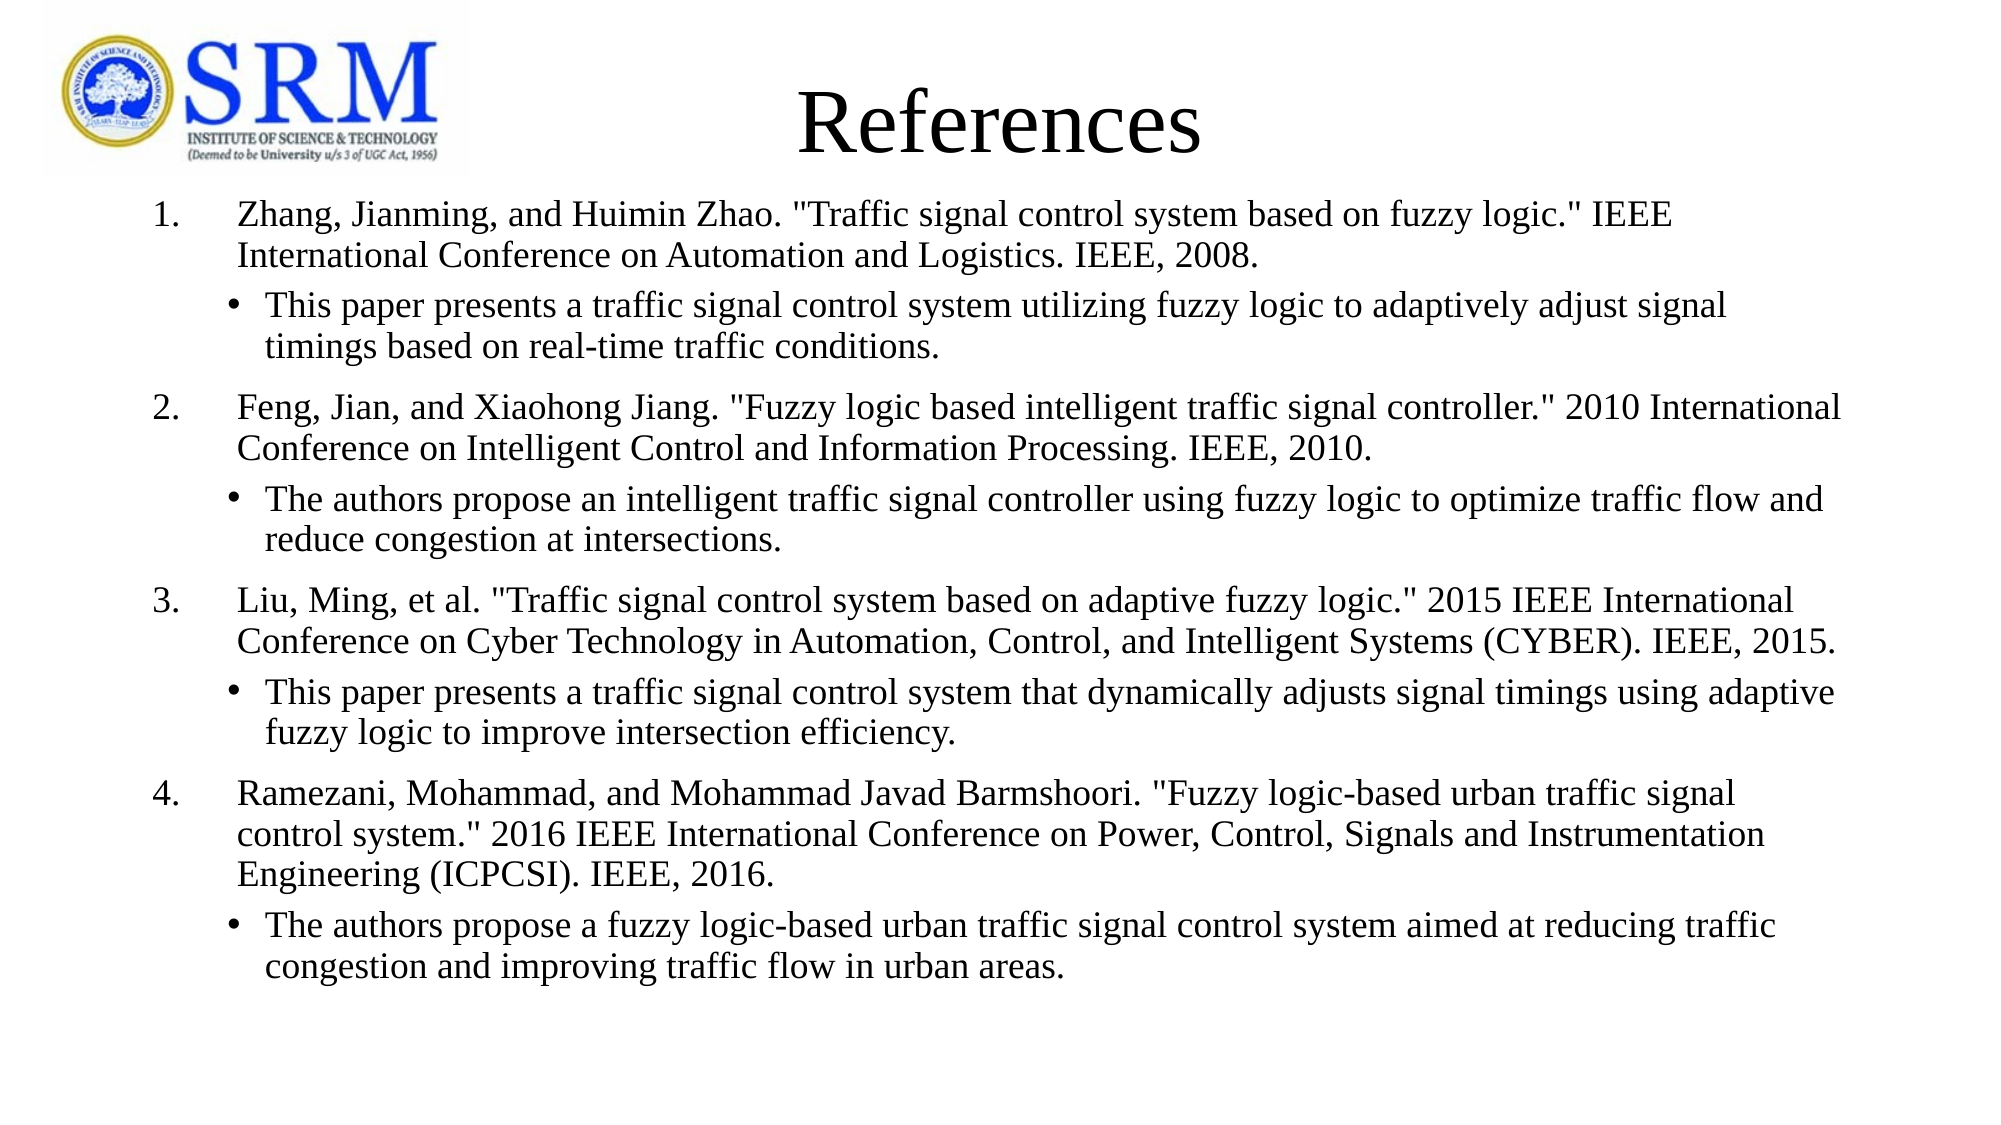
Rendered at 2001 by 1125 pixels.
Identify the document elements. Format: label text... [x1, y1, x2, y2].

picture [43, 0, 470, 176]
list Zhang, Jianming, and Huimin Zhao. "Traffic signal control system based on fuzzy logic." IEEE International Conference on Automation and Logistics. IEEE, 2008. This paper presents a traffic signal control system utilizing fuzzy logic to adaptively adjust signal timings based on real-time traffic conditions. Feng, Jian, and Xiaohong Jiang. "Fuzzy logic based intelligent traffic signal controller." 2010 International Conference on Intelligent Control and Information Processing. IEEE, 2010. The authors propose an intelligent traffic signal controller using fuzzy logic to optimize traffic flow and reduce congestion at intersections. Liu, Ming, et al. "Traffic signal control system based on adaptive fuzzy logic." 2015 IEEE International Conference on Cyber Technology in Automation, Control, and Intelligent Systems (CYBER). IEEE, 2015. This paper presents a traffic signal control system that dynamically adjusts signal timings using adaptive fuzzy logic to improve intersection efficiency. Ramezani, Mohammad, and Mohammad Javad Barmshoori. "Fuzzy logic-based urban traffic signal control system." 2016 IEEE International Conference on Power, Control, Signals and Instrumentation Engineering (ICPCSI). IEEE, 2016. The authors propose a fuzzy logic-based urban traffic signal control system aimed at reducing traffic congestion and improving traffic flow in urban areas. [137, 186, 1863, 1016]
title References [137, 59, 1863, 186]
